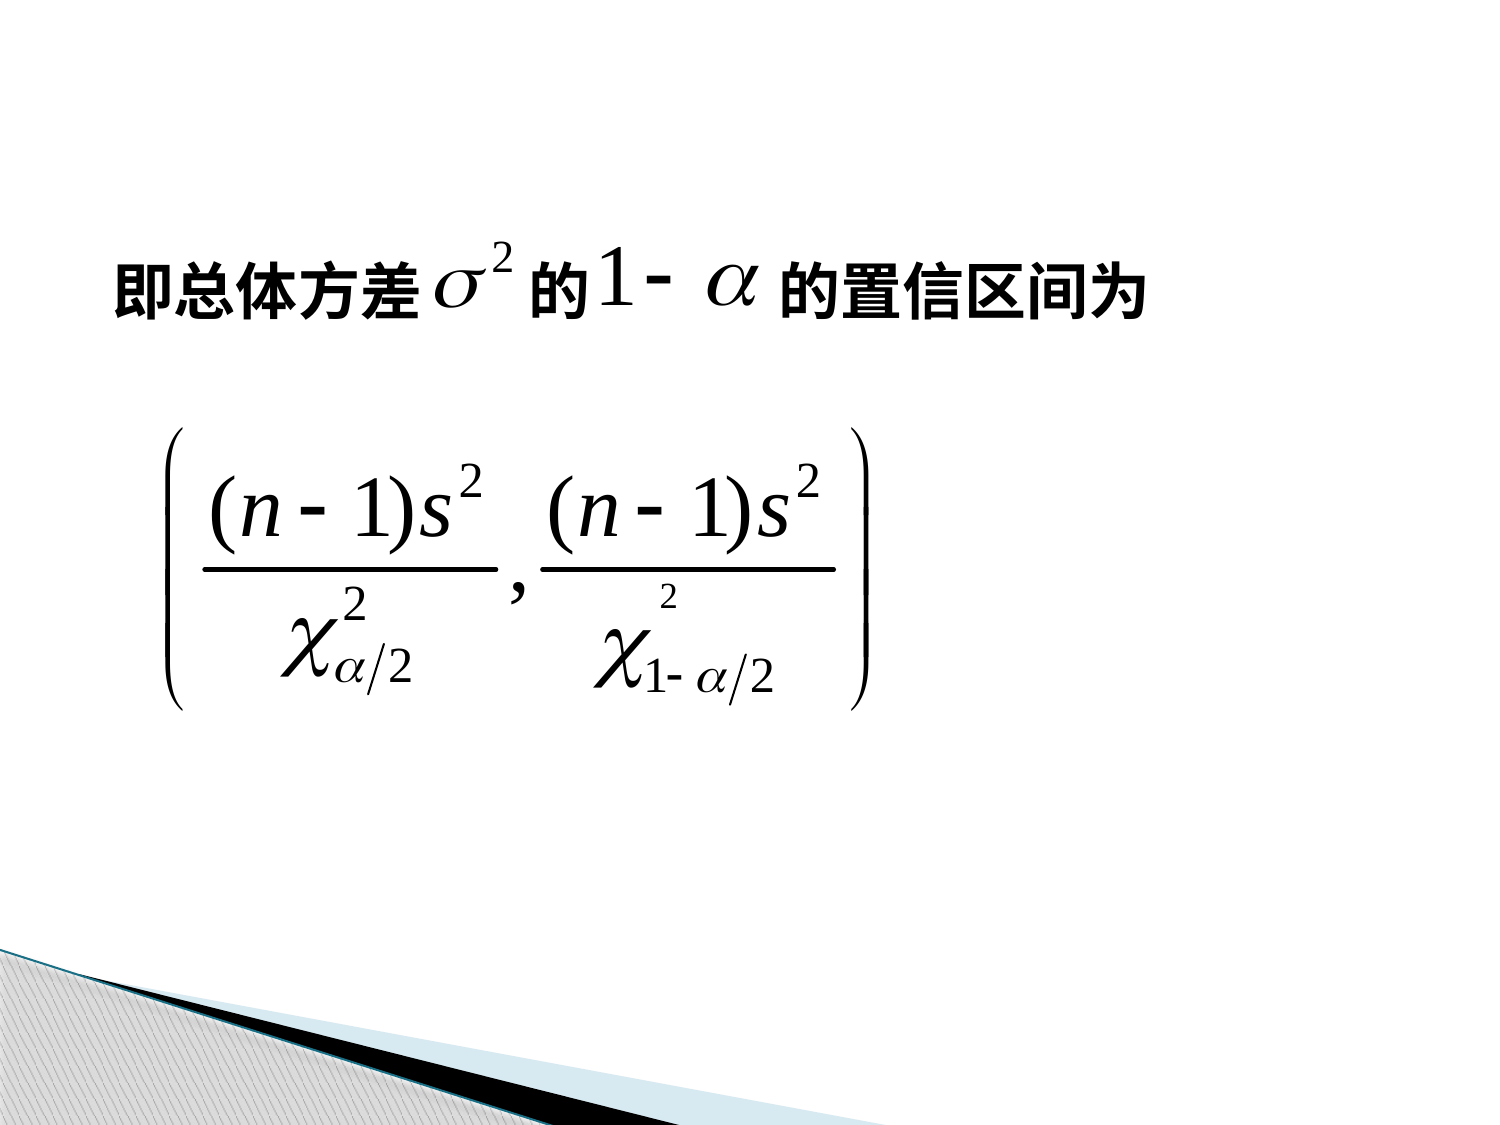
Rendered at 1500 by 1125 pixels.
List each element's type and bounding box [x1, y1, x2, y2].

picture [147, 408, 894, 729]
picture [111, 207, 1500, 347]
